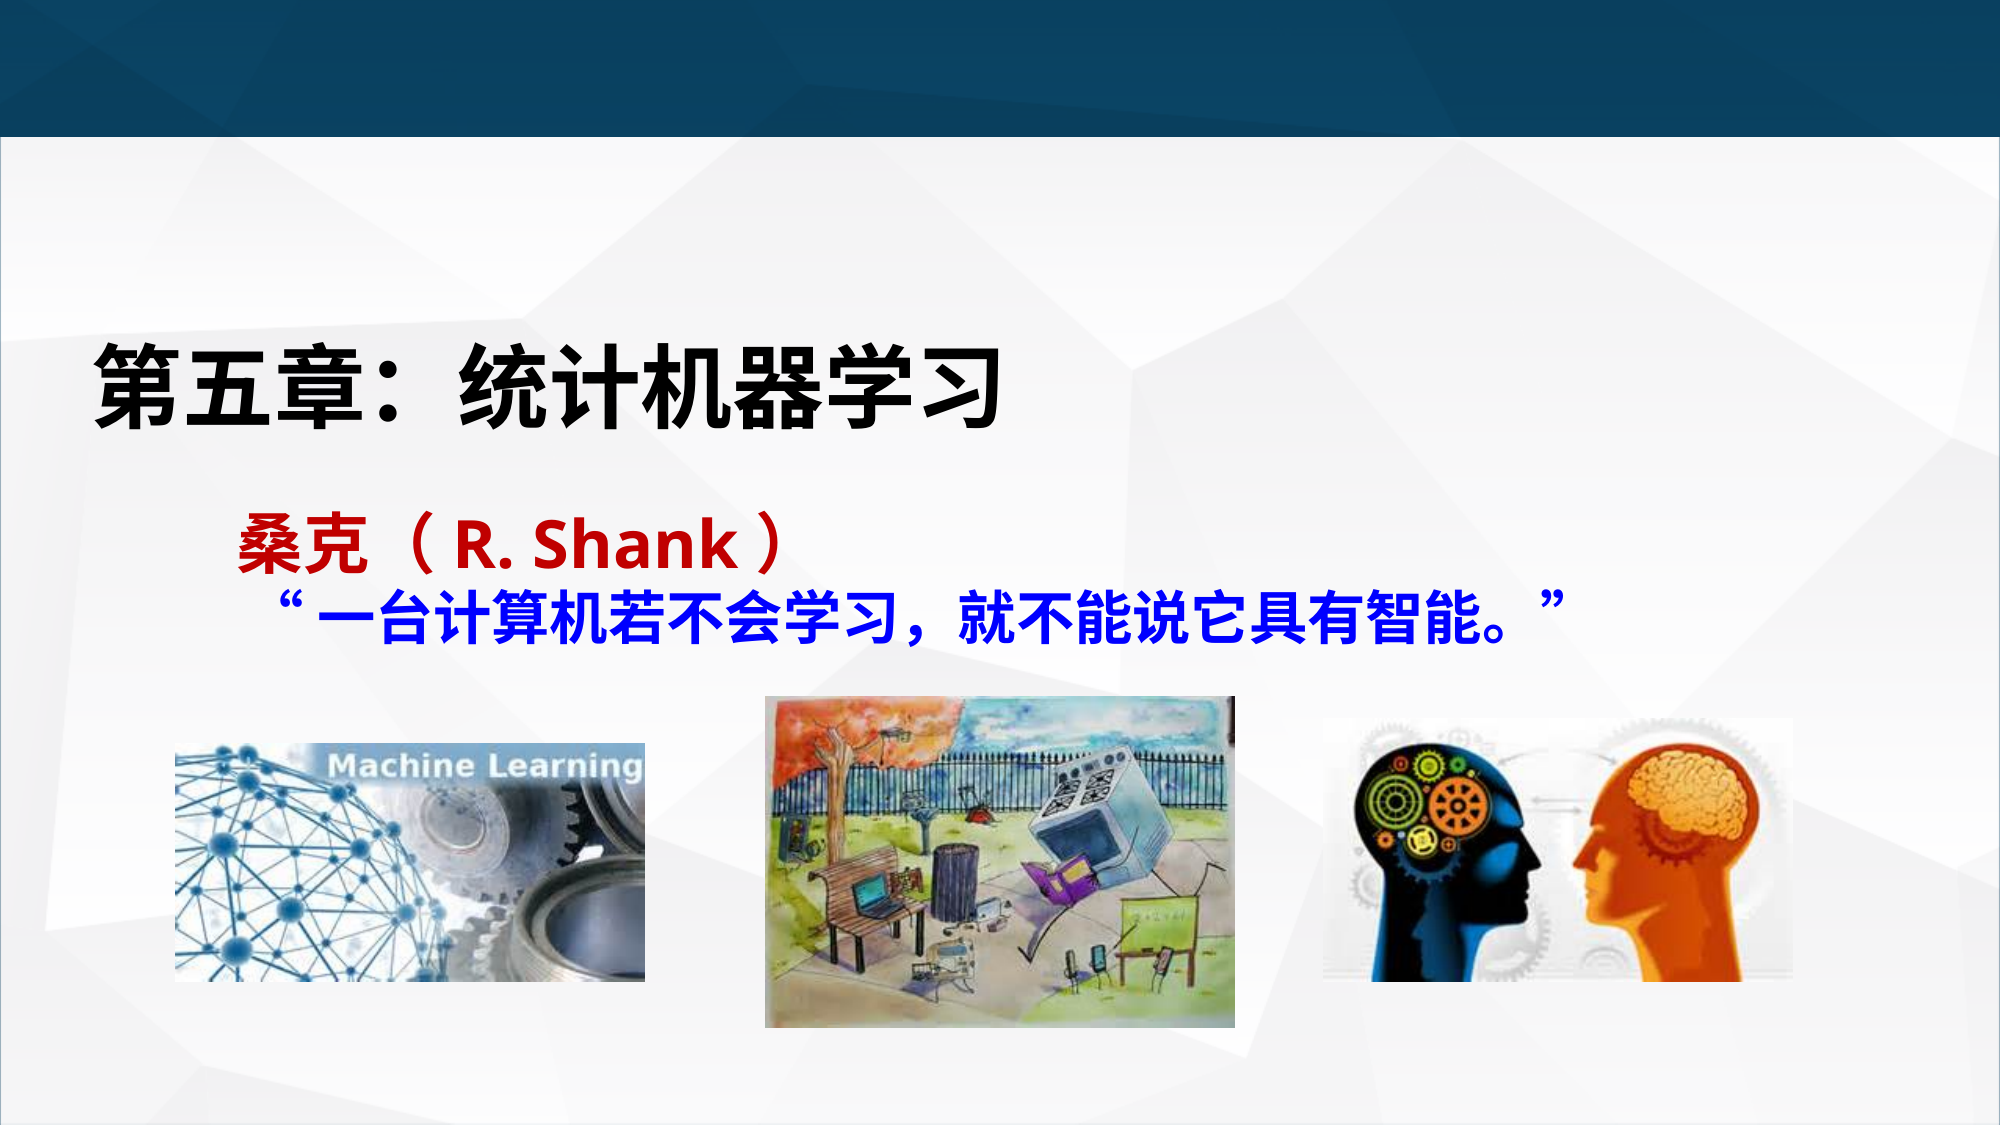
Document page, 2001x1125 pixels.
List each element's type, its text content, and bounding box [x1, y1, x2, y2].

picture [0, 0, 2000, 1125]
title 第五章：统计机器学习 [75, 334, 1960, 576]
subtitle 桑克（R. Shank） “一台计算机若不会学习，就不能说它具有智能。” [221, 493, 1622, 782]
